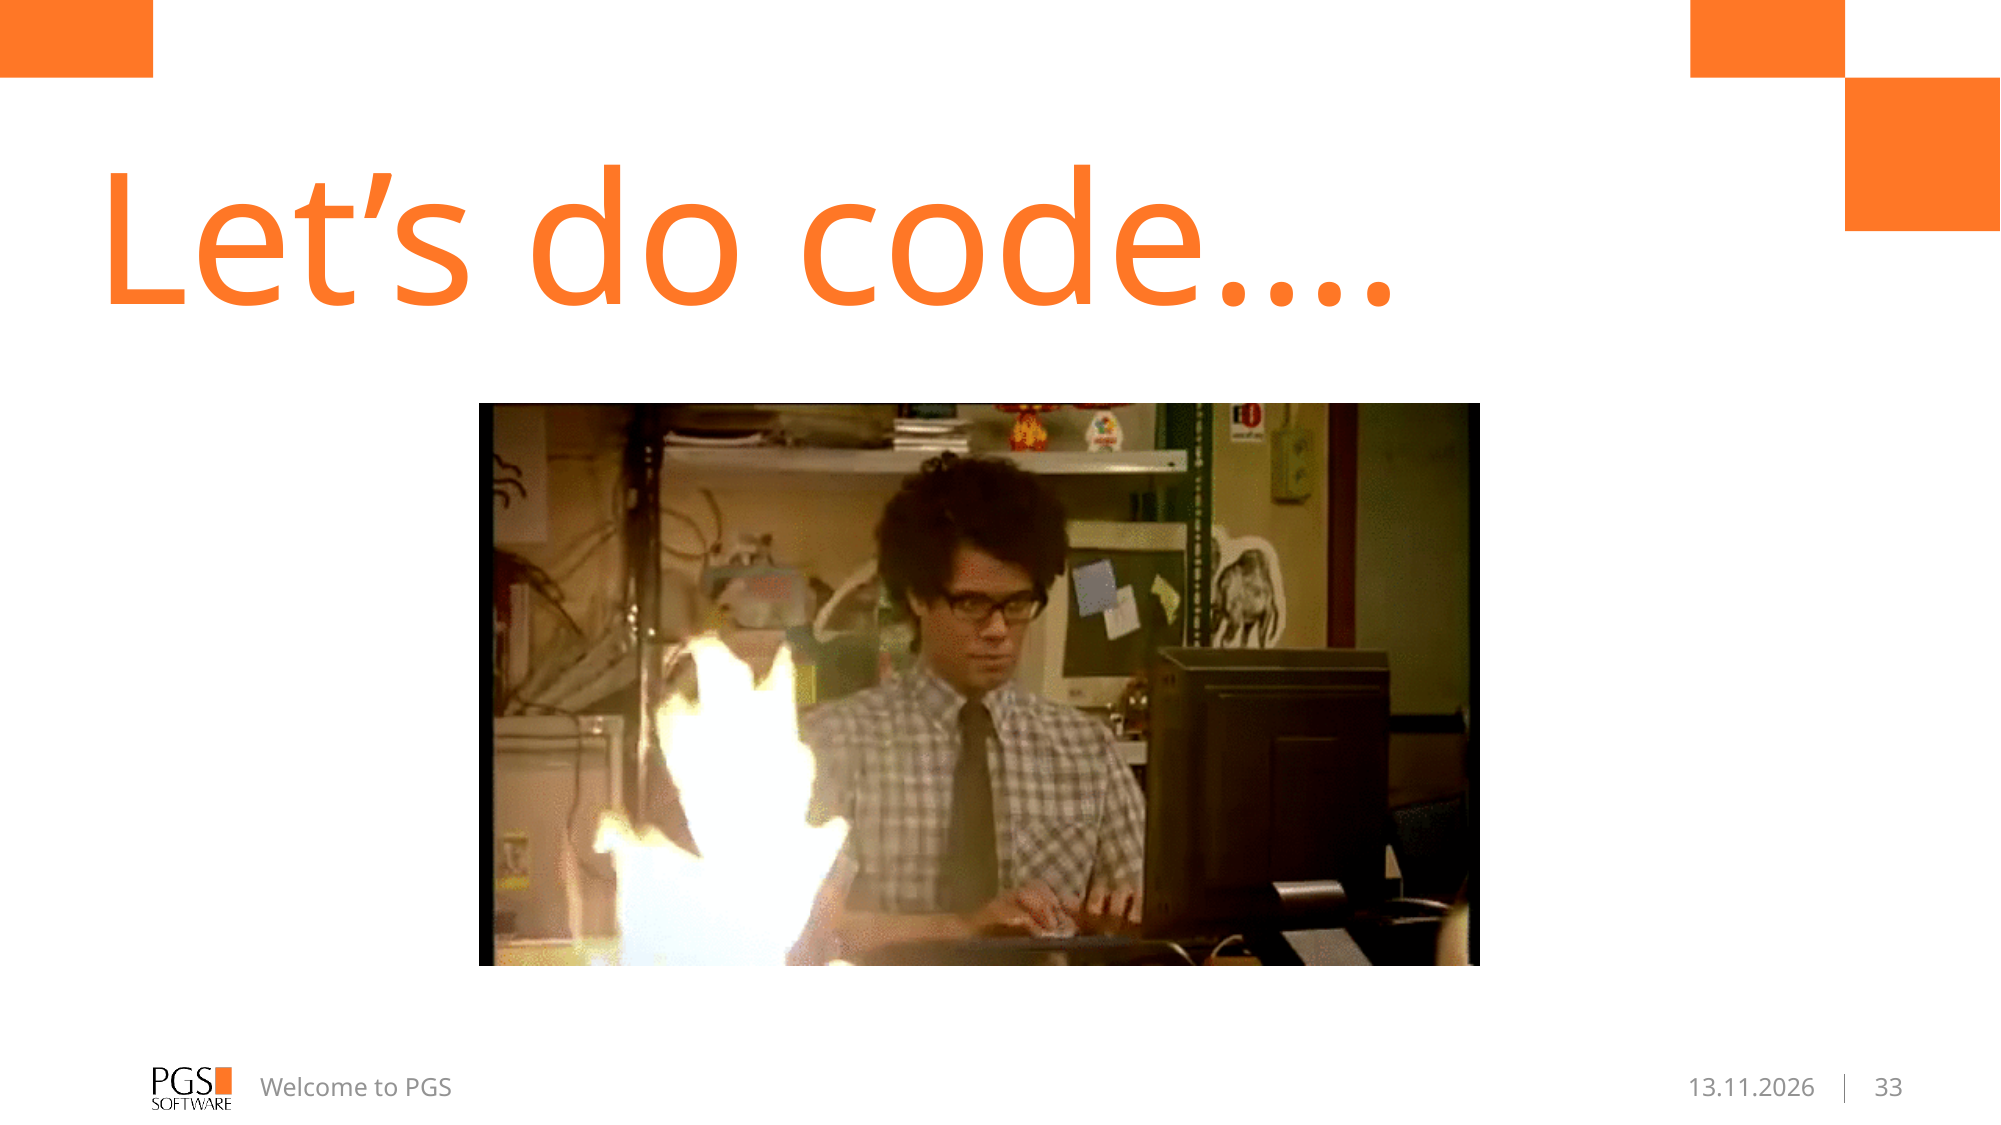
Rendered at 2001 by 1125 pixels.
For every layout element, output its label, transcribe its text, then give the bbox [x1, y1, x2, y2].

picture [137, 1052, 230, 1125]
picture [479, 403, 1480, 966]
title Let’s do code…. [93, 162, 1631, 317]
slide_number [1537, 1052, 1845, 1125]
footer Welcome to PGS [230, 1052, 1384, 1125]
slide_number 33 [1845, 1052, 2000, 1125]
